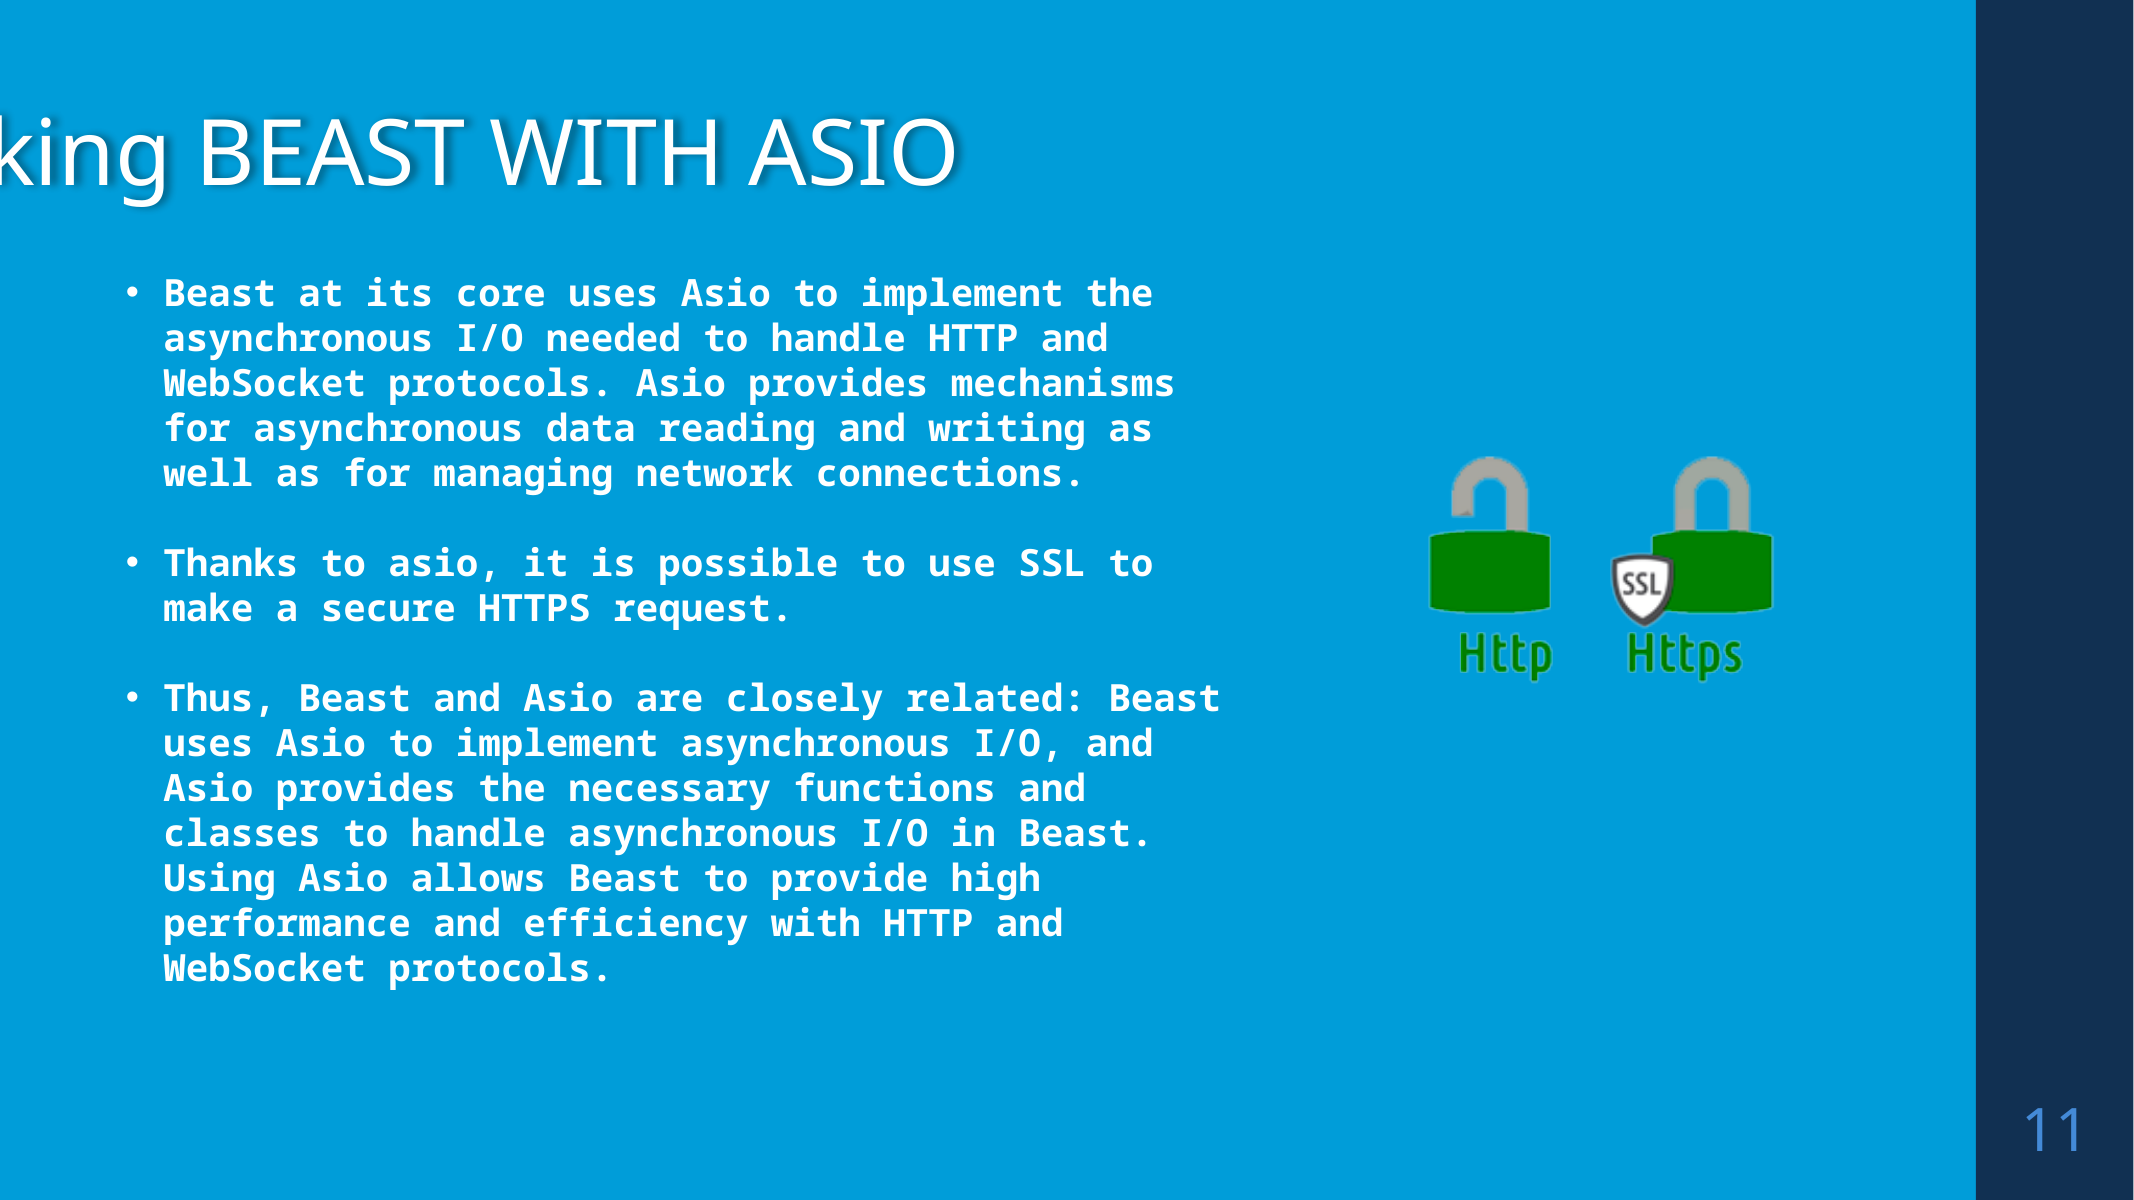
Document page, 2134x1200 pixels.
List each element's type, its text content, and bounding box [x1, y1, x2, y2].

picture [1699, 641, 1721, 683]
picture [1628, 633, 1654, 672]
picture [1724, 641, 1742, 673]
picture [1429, 457, 1550, 614]
picture [1680, 633, 1695, 672]
picture [1661, 633, 1676, 672]
text_box Linking BEAST WITH ASIO [0, 86, 976, 211]
slide_number 11 [1975, 1080, 2134, 1184]
picture [1492, 633, 1508, 672]
text_box Beast at its core uses Asio to implement the asynchronous I/O needed to handle HTTP and WebSocket protocols. Asio provides mechanisms for asynchronous data reading and writing as well as for managing network connections. Thanks to asio, it is possible to use SSL to make a secure HTTPS request. Thus, Beast and Asio are closely related: Beast uses Asio to implement asynchronous I/O, and Asio provides the necessary functions and classes to handle asynchronous I/O in Beast. Using Asio allows Beast to provide high performance and efficiency with HTTP and WebSocket protocols. [111, 261, 1254, 1042]
picture [1530, 641, 1552, 683]
picture [1511, 633, 1527, 672]
picture [1461, 633, 1485, 672]
picture [1611, 457, 1773, 628]
